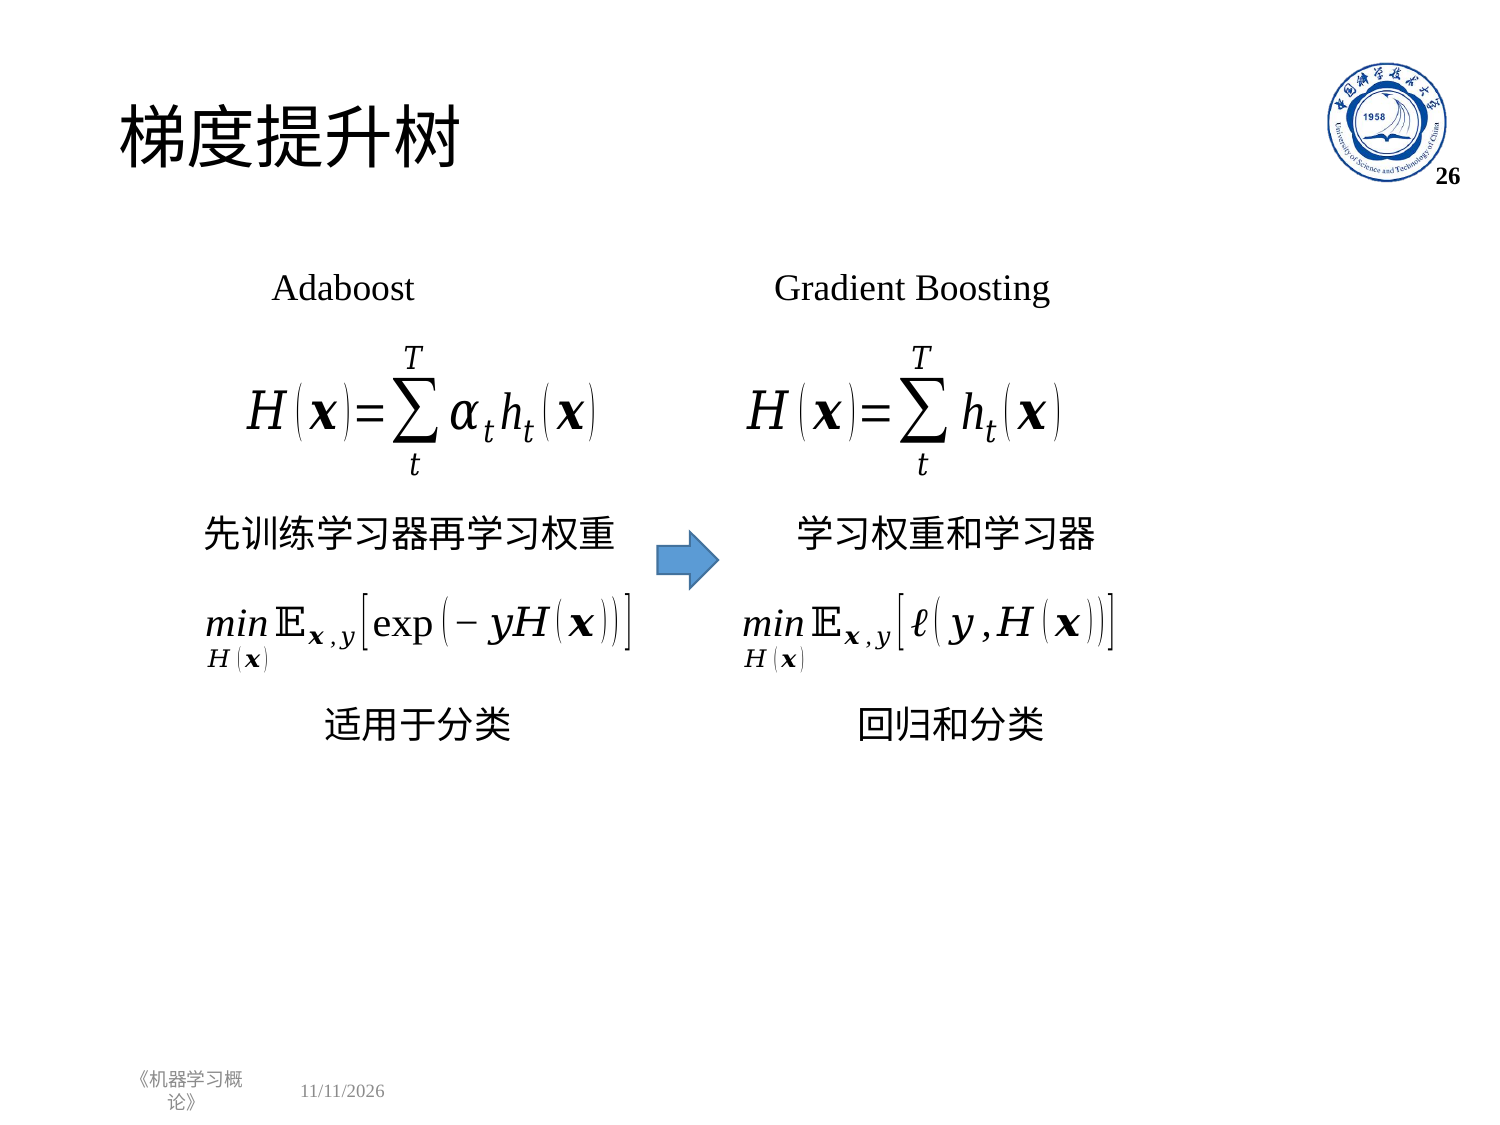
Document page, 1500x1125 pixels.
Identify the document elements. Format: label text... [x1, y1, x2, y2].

title 梯度提升树 [103, 59, 1397, 221]
text_box Gradient Boosting [759, 255, 1073, 315]
text_box 适用于分类 [309, 694, 527, 754]
picture [1397, 59, 1450, 144]
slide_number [285, 1068, 422, 1113]
text_box 先训练学习器再学习权重 [189, 502, 632, 563]
slide_number 26 [1372, 144, 1476, 205]
text_box [656, 529, 720, 591]
footer 《机器学习概论》 [104, 1068, 270, 1113]
text_box Adaboost [256, 255, 570, 315]
